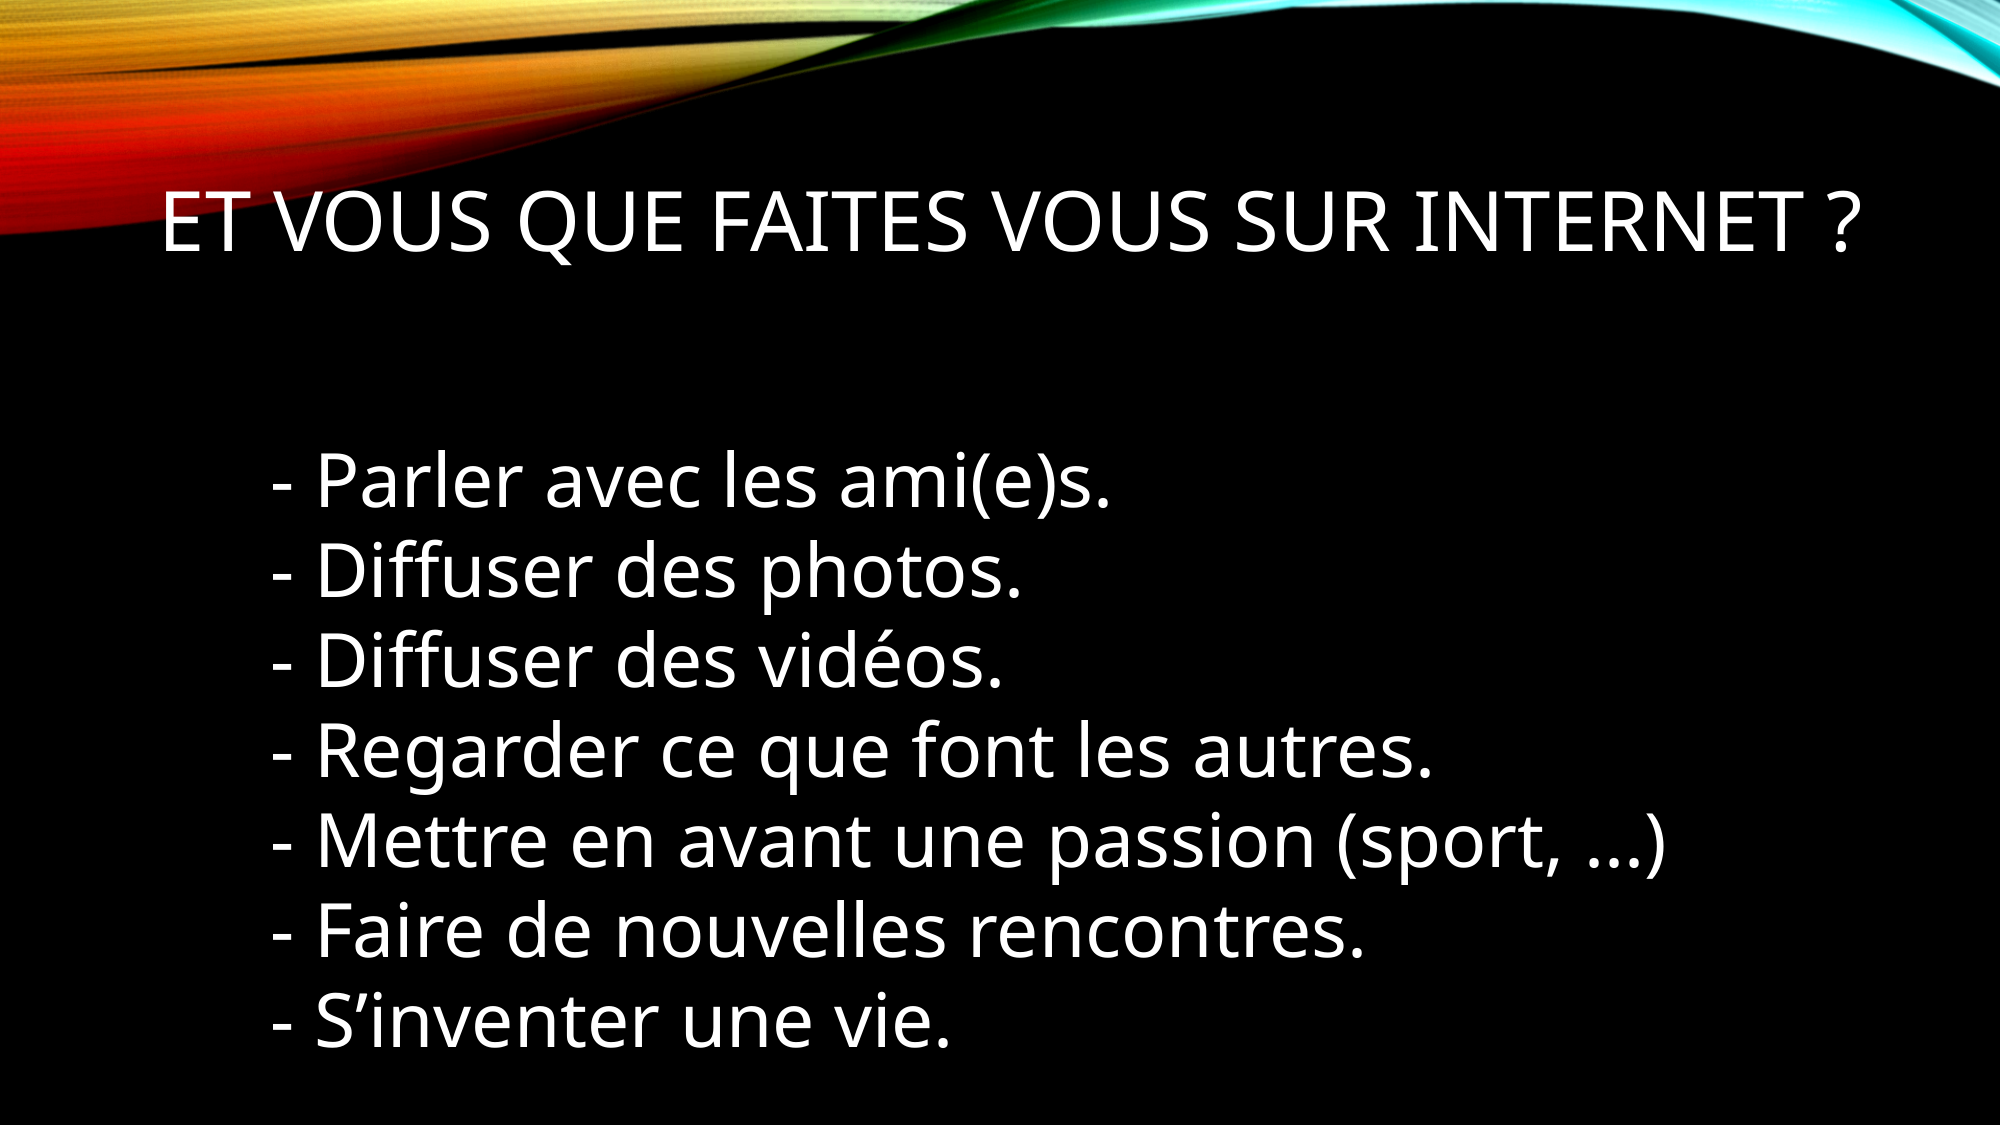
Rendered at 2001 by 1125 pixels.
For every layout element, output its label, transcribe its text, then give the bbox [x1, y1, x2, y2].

text_box - Parler avec les ami(e)s. - Diffuser des photos. - Diffuser des vidéos. - Regarder ce que font les autres. - Mettre en avant une passion (sport, ...) - Faire de nouvelles rencontres. - S’inventer une vie. [255, 380, 1781, 1071]
title Et vous que faites vous sur internet ? [62, 118, 1879, 332]
picture [0, 0, 2000, 237]
